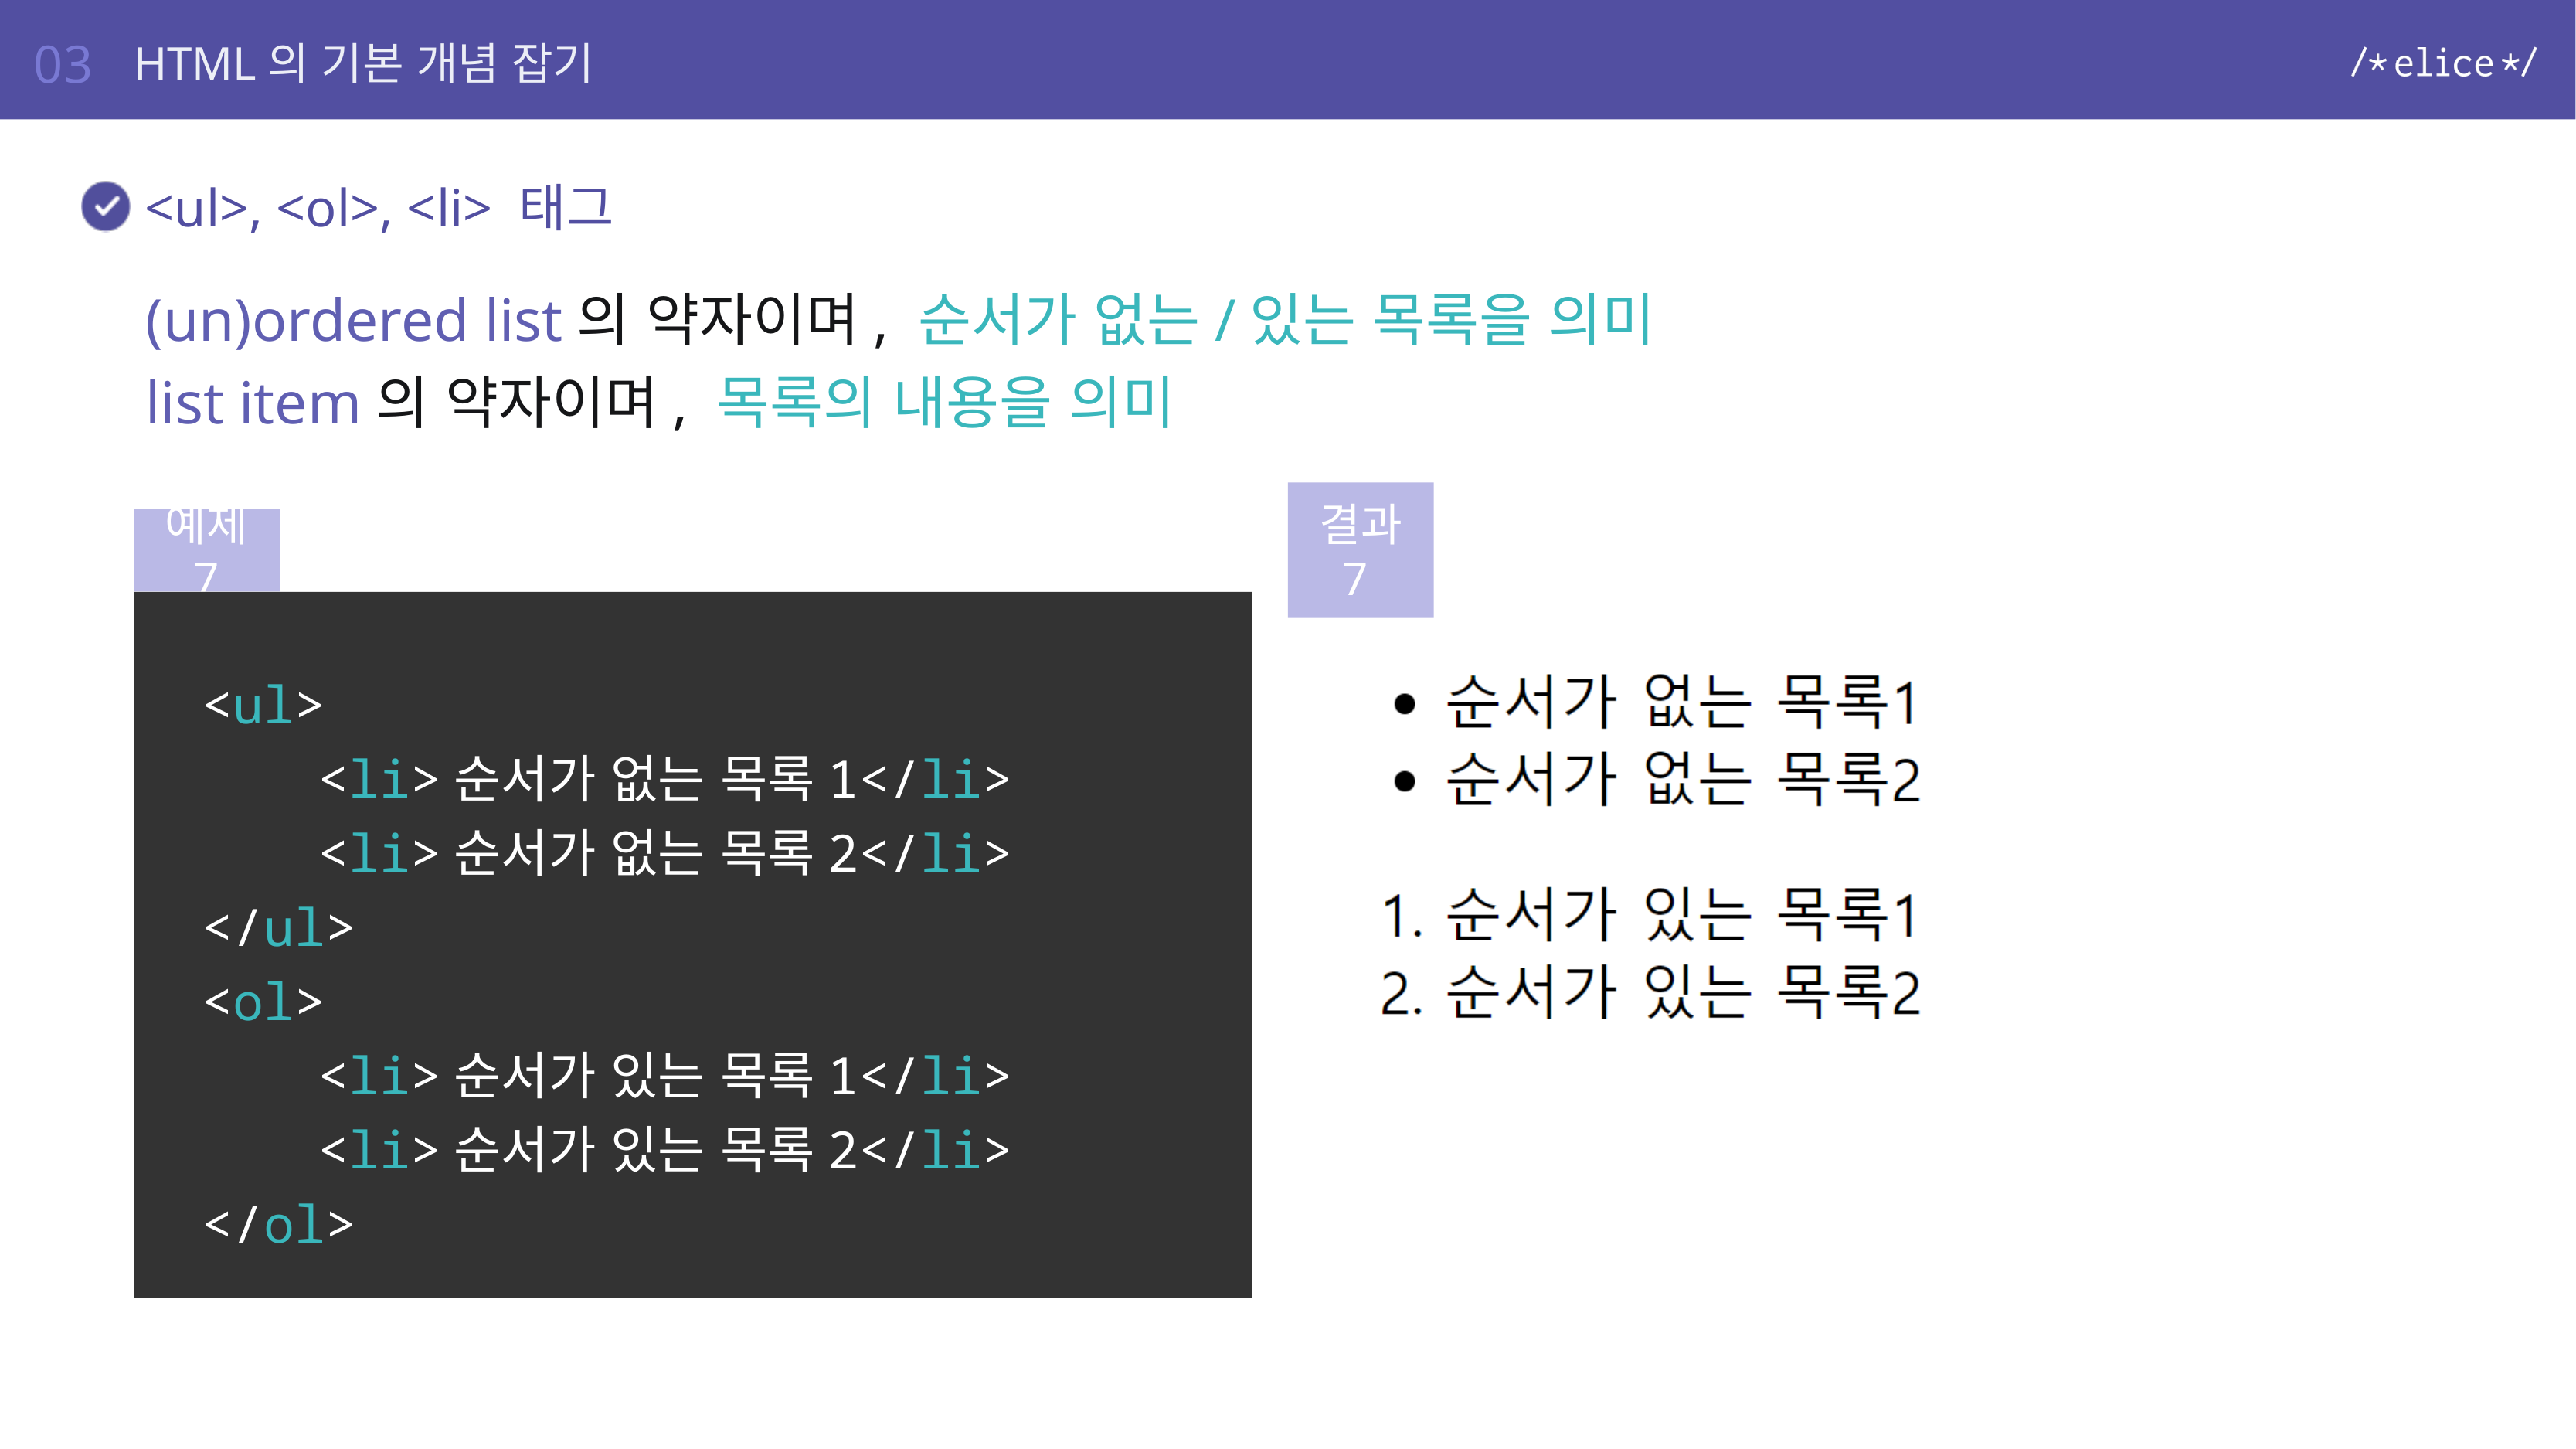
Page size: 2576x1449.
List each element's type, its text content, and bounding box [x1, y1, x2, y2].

list (un)ordered list의 약자이며, 순서가 없는/있는 목록을 의미 list item의 약자이며, 목록의 내용을 의미 [134, 263, 2391, 461]
list <ul>, <ol>, <li> 태그 [134, 162, 2443, 251]
list <ul> <li>순서가 없는 목록1</li> <li>순서가 없는 목록2</li> </ul> <ol> <li>순서가 있는 목록1</li> <li>순서가 있는 목록2</li> </ol> [134, 591, 1252, 1298]
picture [1324, 640, 2010, 1063]
list 예제 7 [134, 509, 280, 591]
list 03 [33, 17, 134, 107]
text_box 결과 7 [1287, 482, 1434, 618]
picture [81, 180, 133, 233]
list HTML의 기본 개념 잡기 [134, 17, 2311, 107]
picture [2347, 32, 2542, 91]
